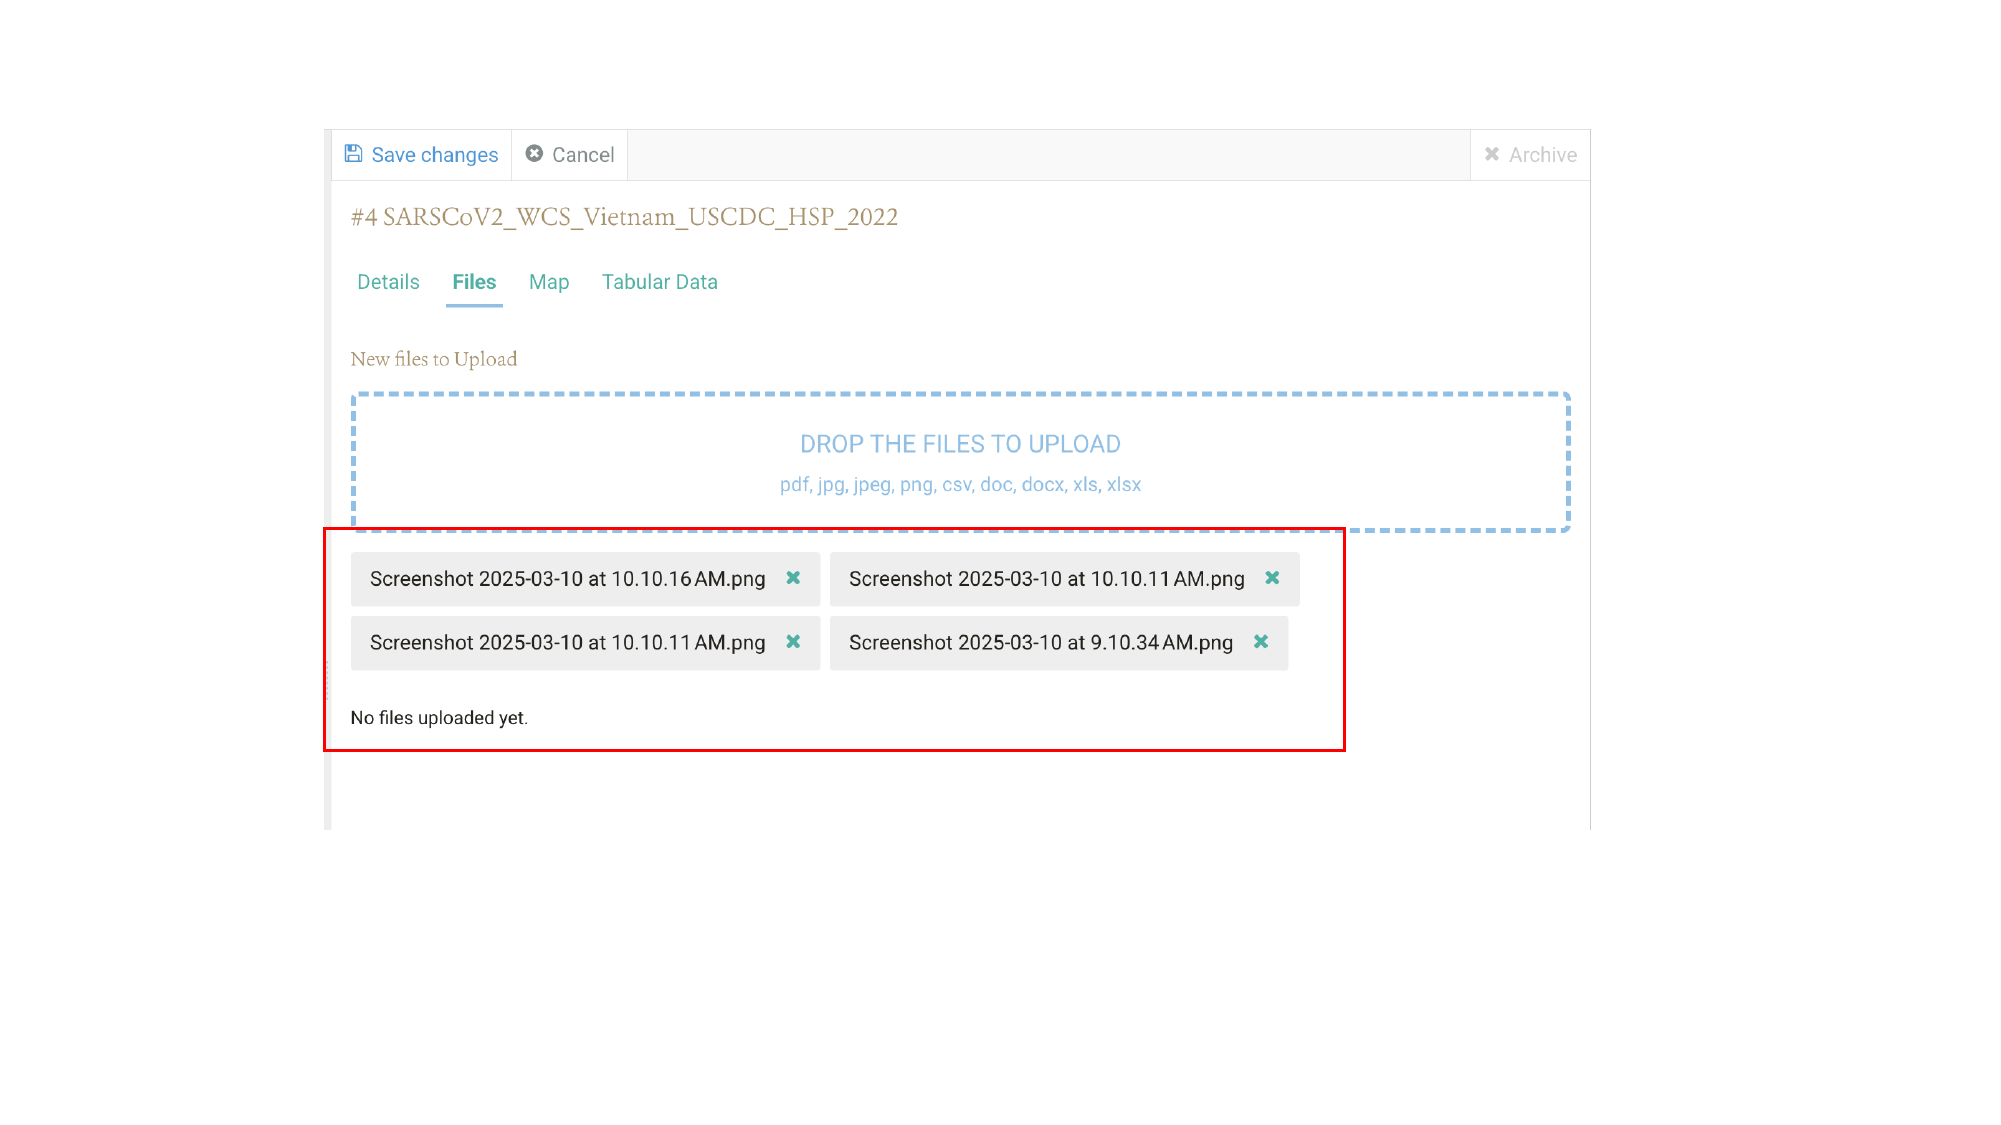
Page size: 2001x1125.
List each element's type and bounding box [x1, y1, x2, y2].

text_box [323, 107, 1600, 831]
